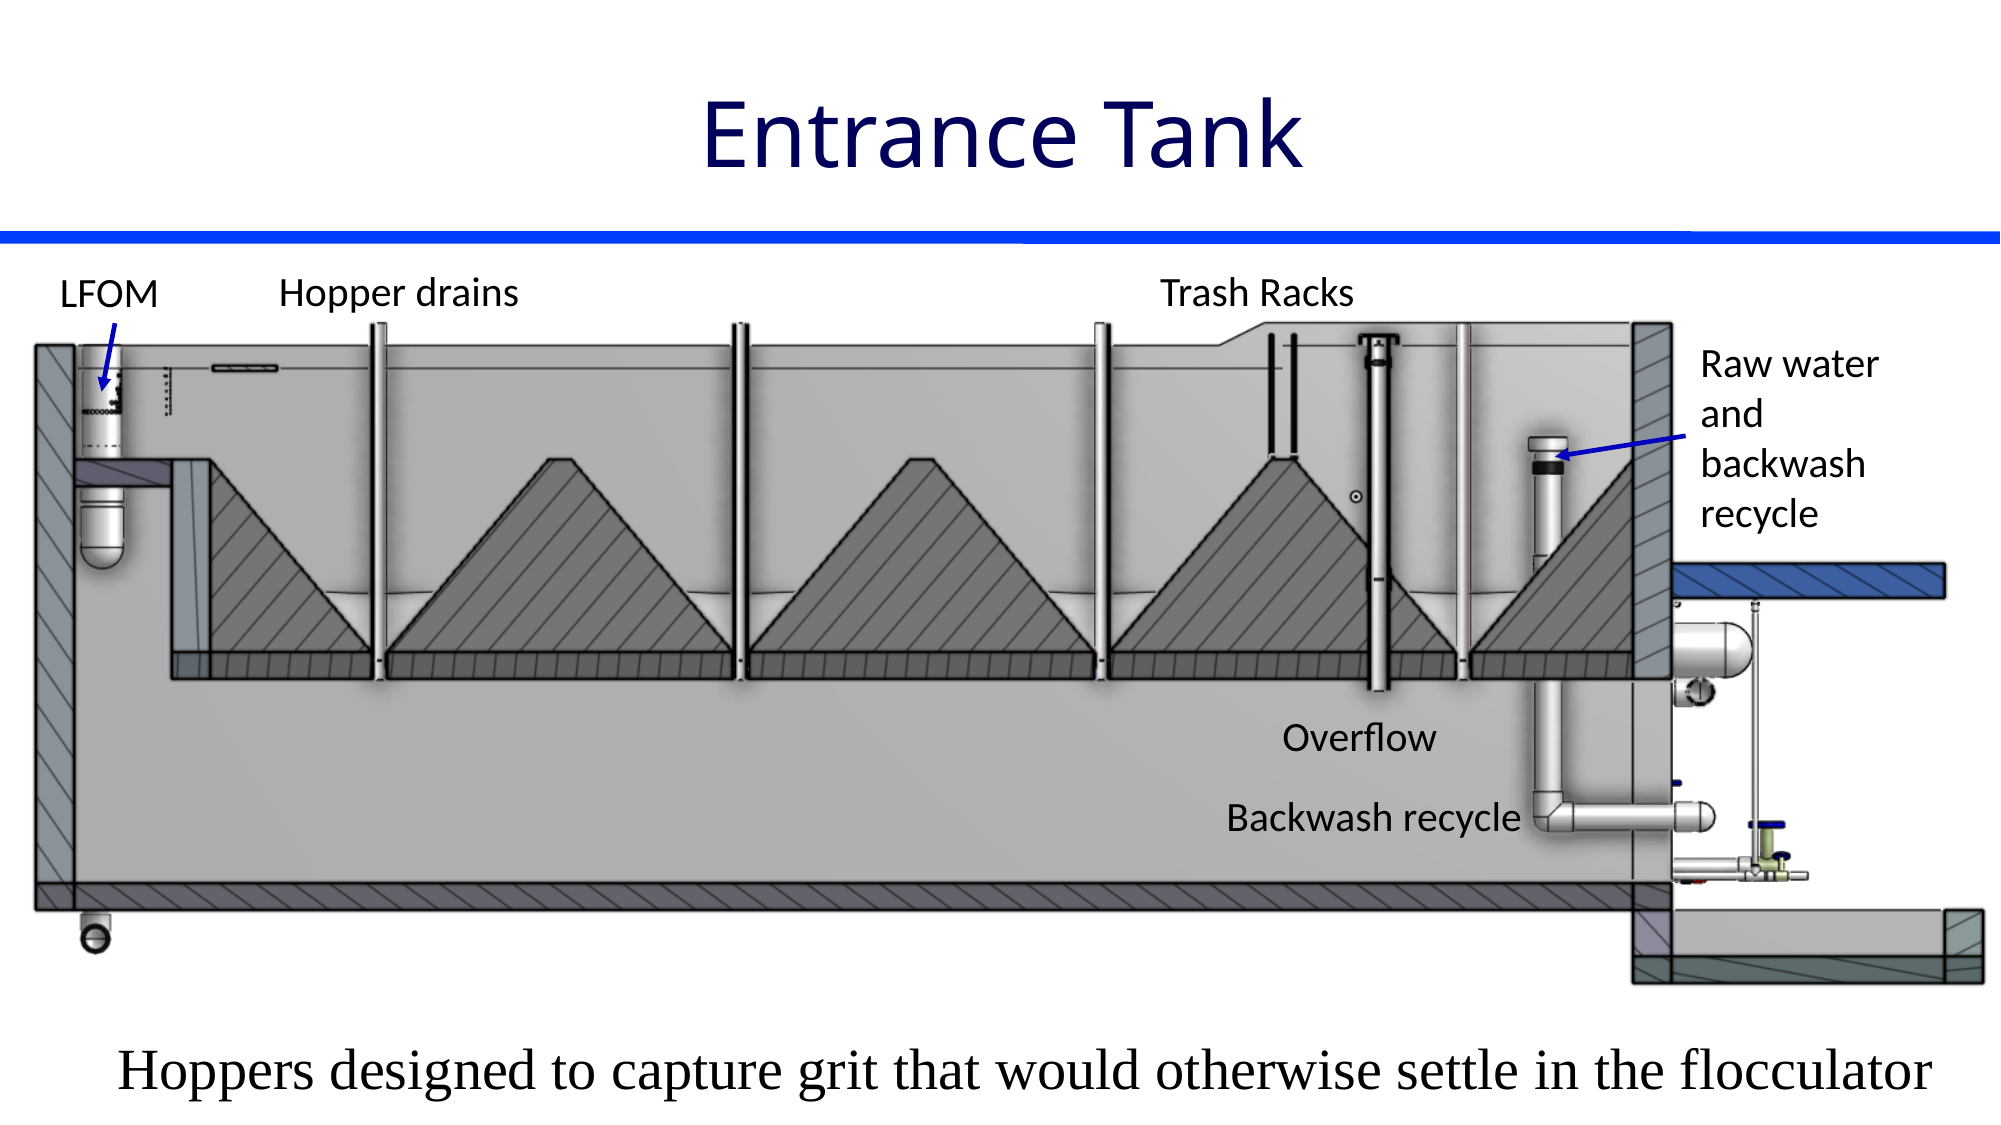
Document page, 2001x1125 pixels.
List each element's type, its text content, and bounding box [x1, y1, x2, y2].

text_box LFOM [45, 258, 185, 303]
title Entrance Tank [75, 37, 1930, 225]
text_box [1554, 436, 1686, 457]
text_box Trash Racks [1145, 257, 1390, 303]
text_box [101, 323, 116, 392]
picture [0, 303, 2000, 1005]
text_box Hopper drains [264, 257, 535, 303]
text_box Hoppers designed to capture grit that would otherwise settle in the flocculator [102, 1023, 1949, 1109]
